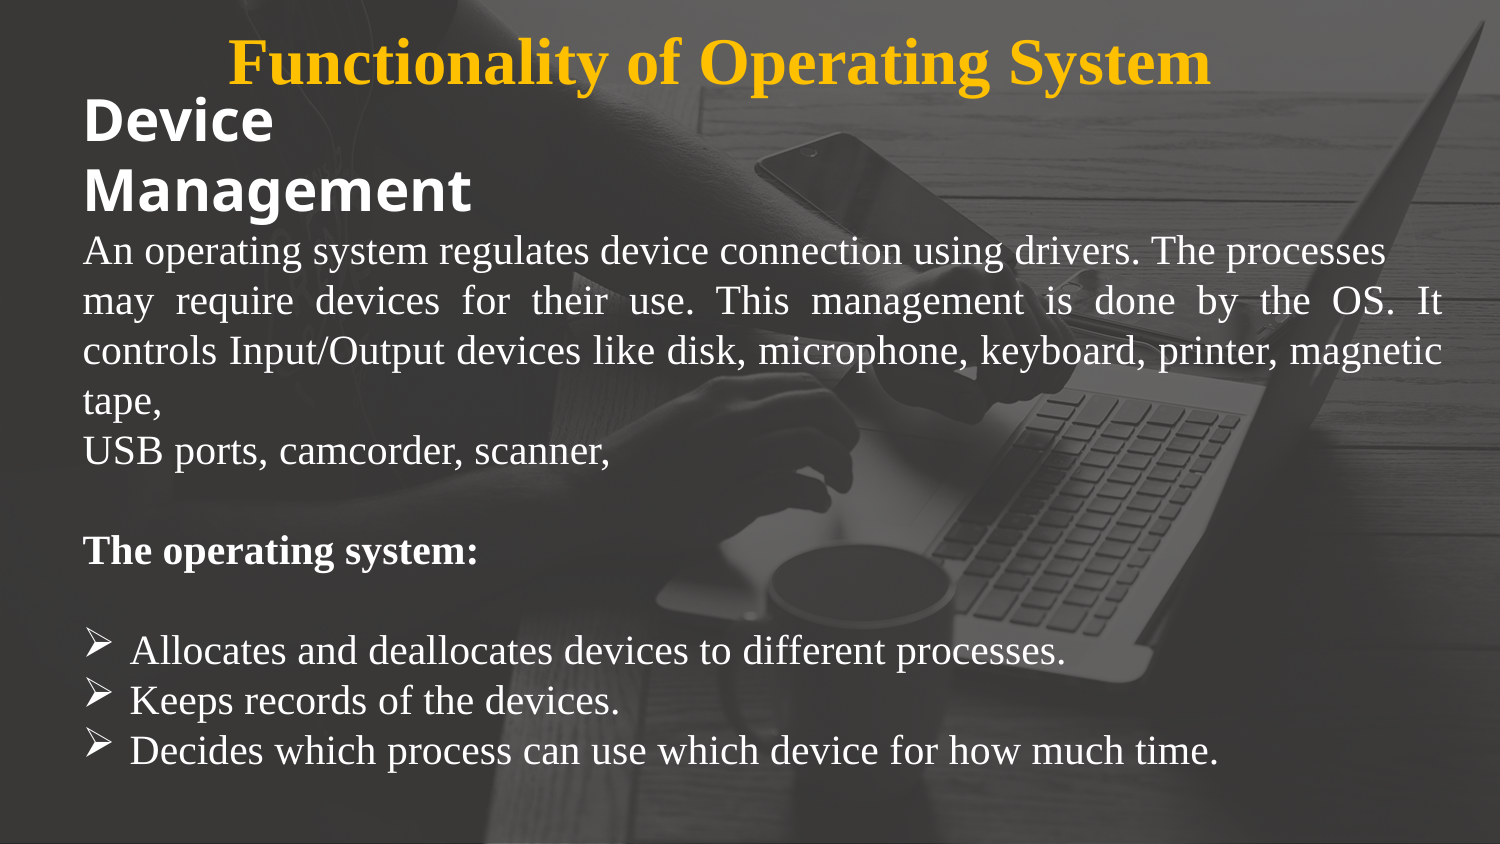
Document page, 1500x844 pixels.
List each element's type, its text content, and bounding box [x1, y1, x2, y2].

text_box Functionality of Operating System [212, 20, 1247, 97]
list Device Management [68, 173, 528, 215]
text_box An operating system regulates device connection using drivers. The processes may require devices for their use. This management is done by the OS. It controls Input/Output devices like disk, microphone, keyboard, printer, magnetic tape, USB ports, camcorder, scanner, The operating system: Allocates and deallocates devices to different processes. Keeps records of the devices. Decides which process can use which device for how much time. [68, 215, 1459, 825]
